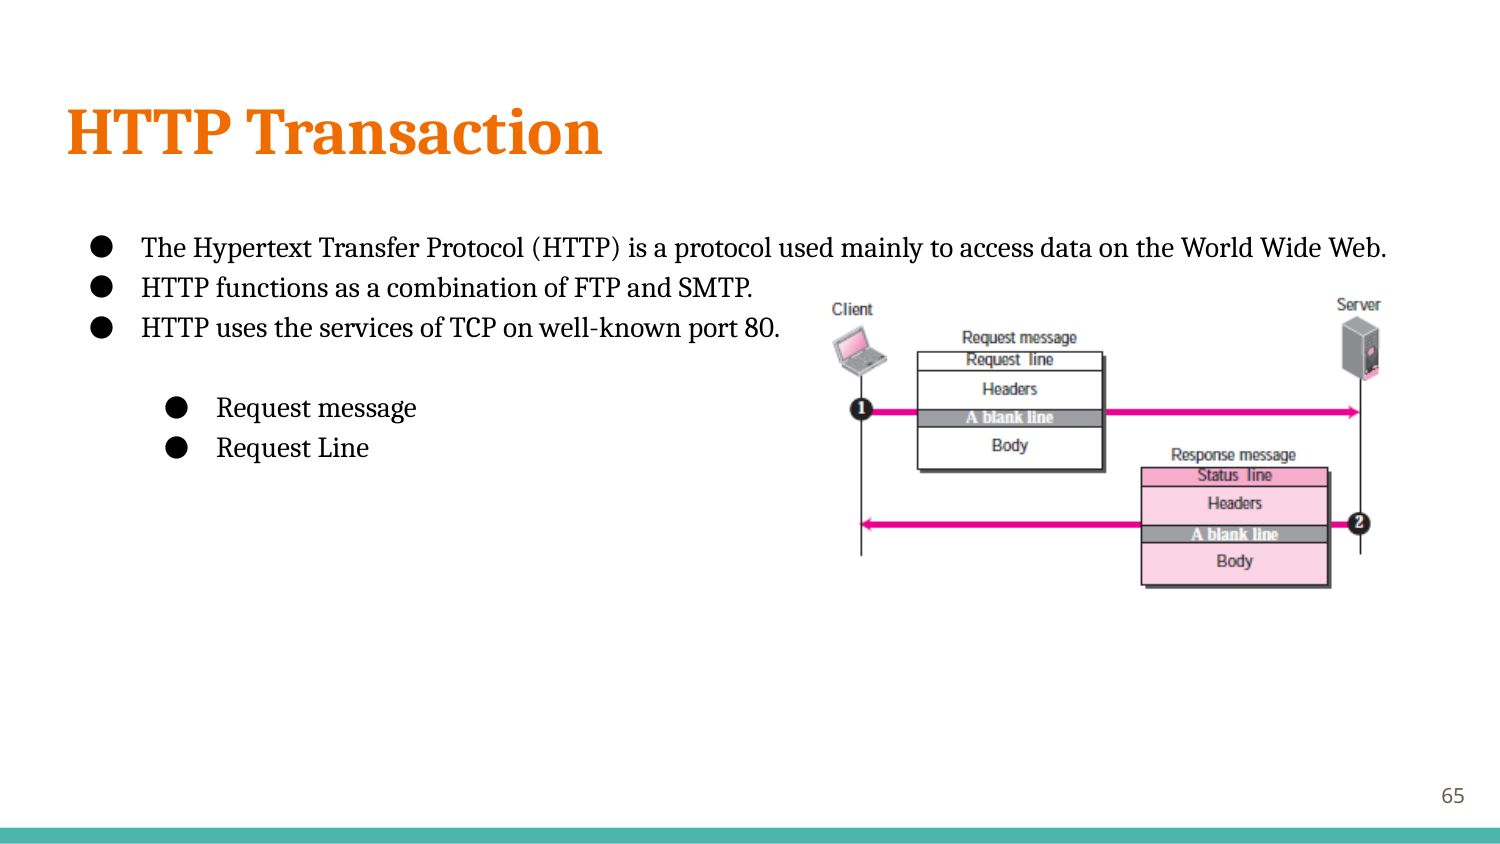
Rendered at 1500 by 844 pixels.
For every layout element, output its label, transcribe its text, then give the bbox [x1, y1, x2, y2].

list The Hypertext Transfer Protocol (HTTP) is a protocol used mainly to access data on the World Wide Web. HTTP functions as a combination of FTP and SMTP. HTTP uses the services of TCP on well-known port 80. Request message Request Line [51, 207, 1449, 750]
picture [816, 291, 1432, 601]
slide_number 65 [1389, 764, 1480, 830]
title HTTP Transaction [51, 72, 1449, 189]
